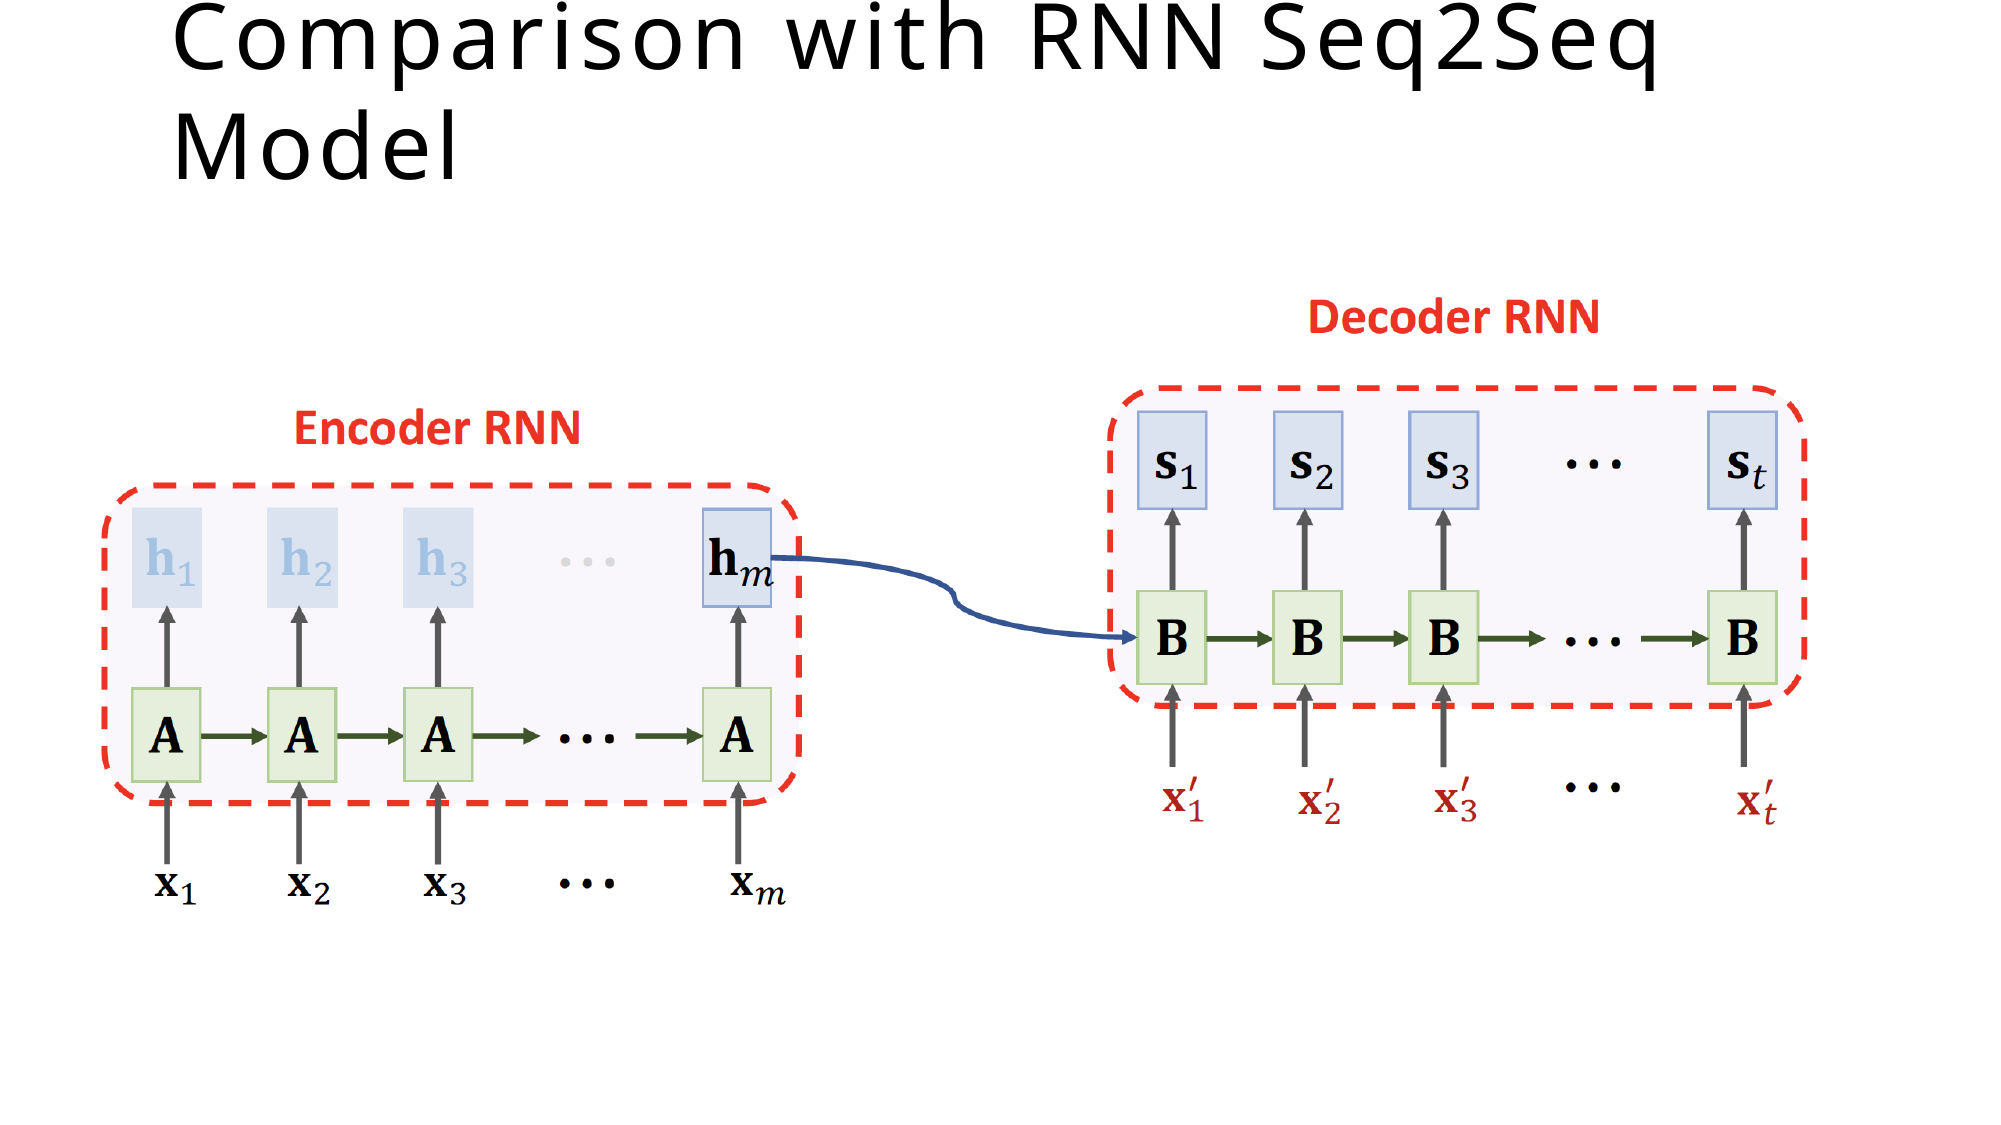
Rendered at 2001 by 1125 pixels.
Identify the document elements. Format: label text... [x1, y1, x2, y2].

title Comparison with RNN Seq2Seq Model [168, 0, 1802, 199]
picture [76, 209, 1852, 1023]
